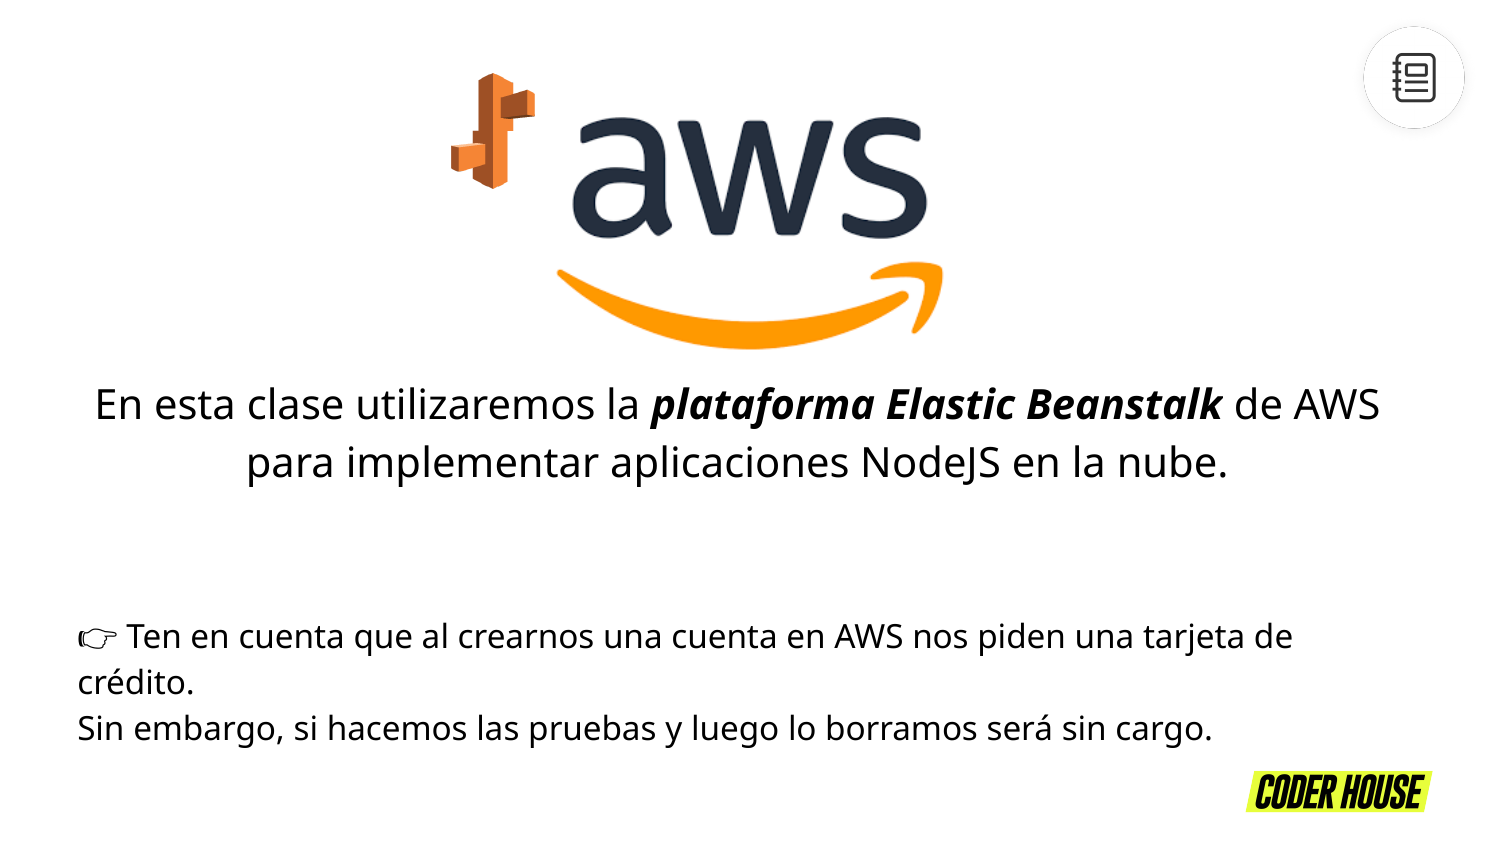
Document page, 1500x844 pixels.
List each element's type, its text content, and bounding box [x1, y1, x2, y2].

picture [1351, 14, 1477, 141]
picture [1241, 764, 1437, 819]
text_box En esta clase utilizaremos la plataforma Elastic Beanstalk de AWS para implementar aplicaciones NodeJS en la nube. 👉 Ten en cuenta que al crearnos una cuenta en AWS nos piden una tarjeta de crédito. Sin embargo, si hacemos las pruebas y luego lo borramos será sin cargo. [62, 391, 1413, 726]
picture [421, 60, 946, 352]
